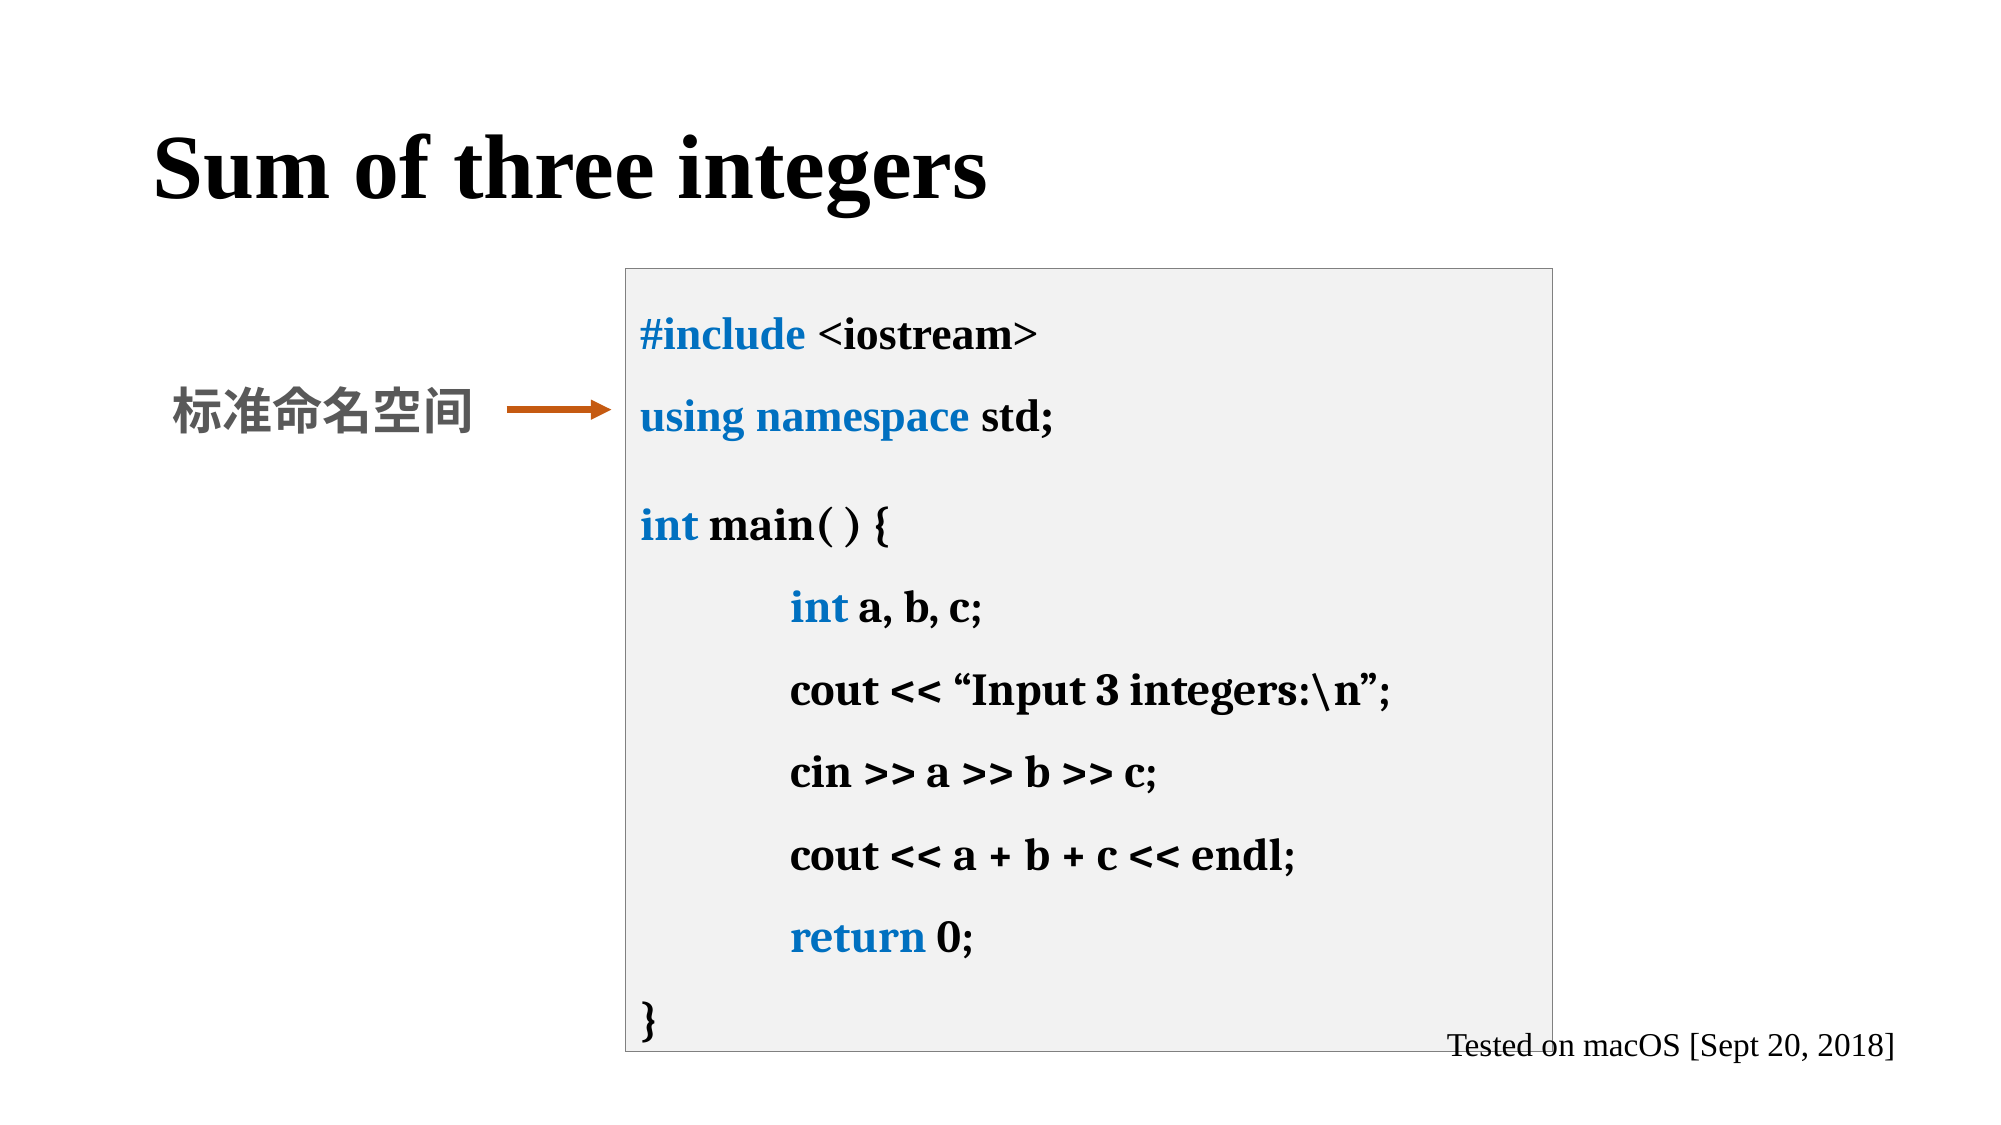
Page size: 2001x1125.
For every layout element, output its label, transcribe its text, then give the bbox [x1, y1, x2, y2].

title Sum of three integers [137, 59, 1863, 278]
text_box #include <iostream> using namespace std; int main( ) { int a, b, c; cout << “Input 3 integers:\n”; cin >> a >> b >> c; cout << a + b + c << endl; return 0; } [625, 268, 1553, 1052]
text_box Tested on macOS [Sept 20, 2018] [1432, 995, 1916, 1071]
text_box 标准命名空间 [158, 371, 494, 447]
